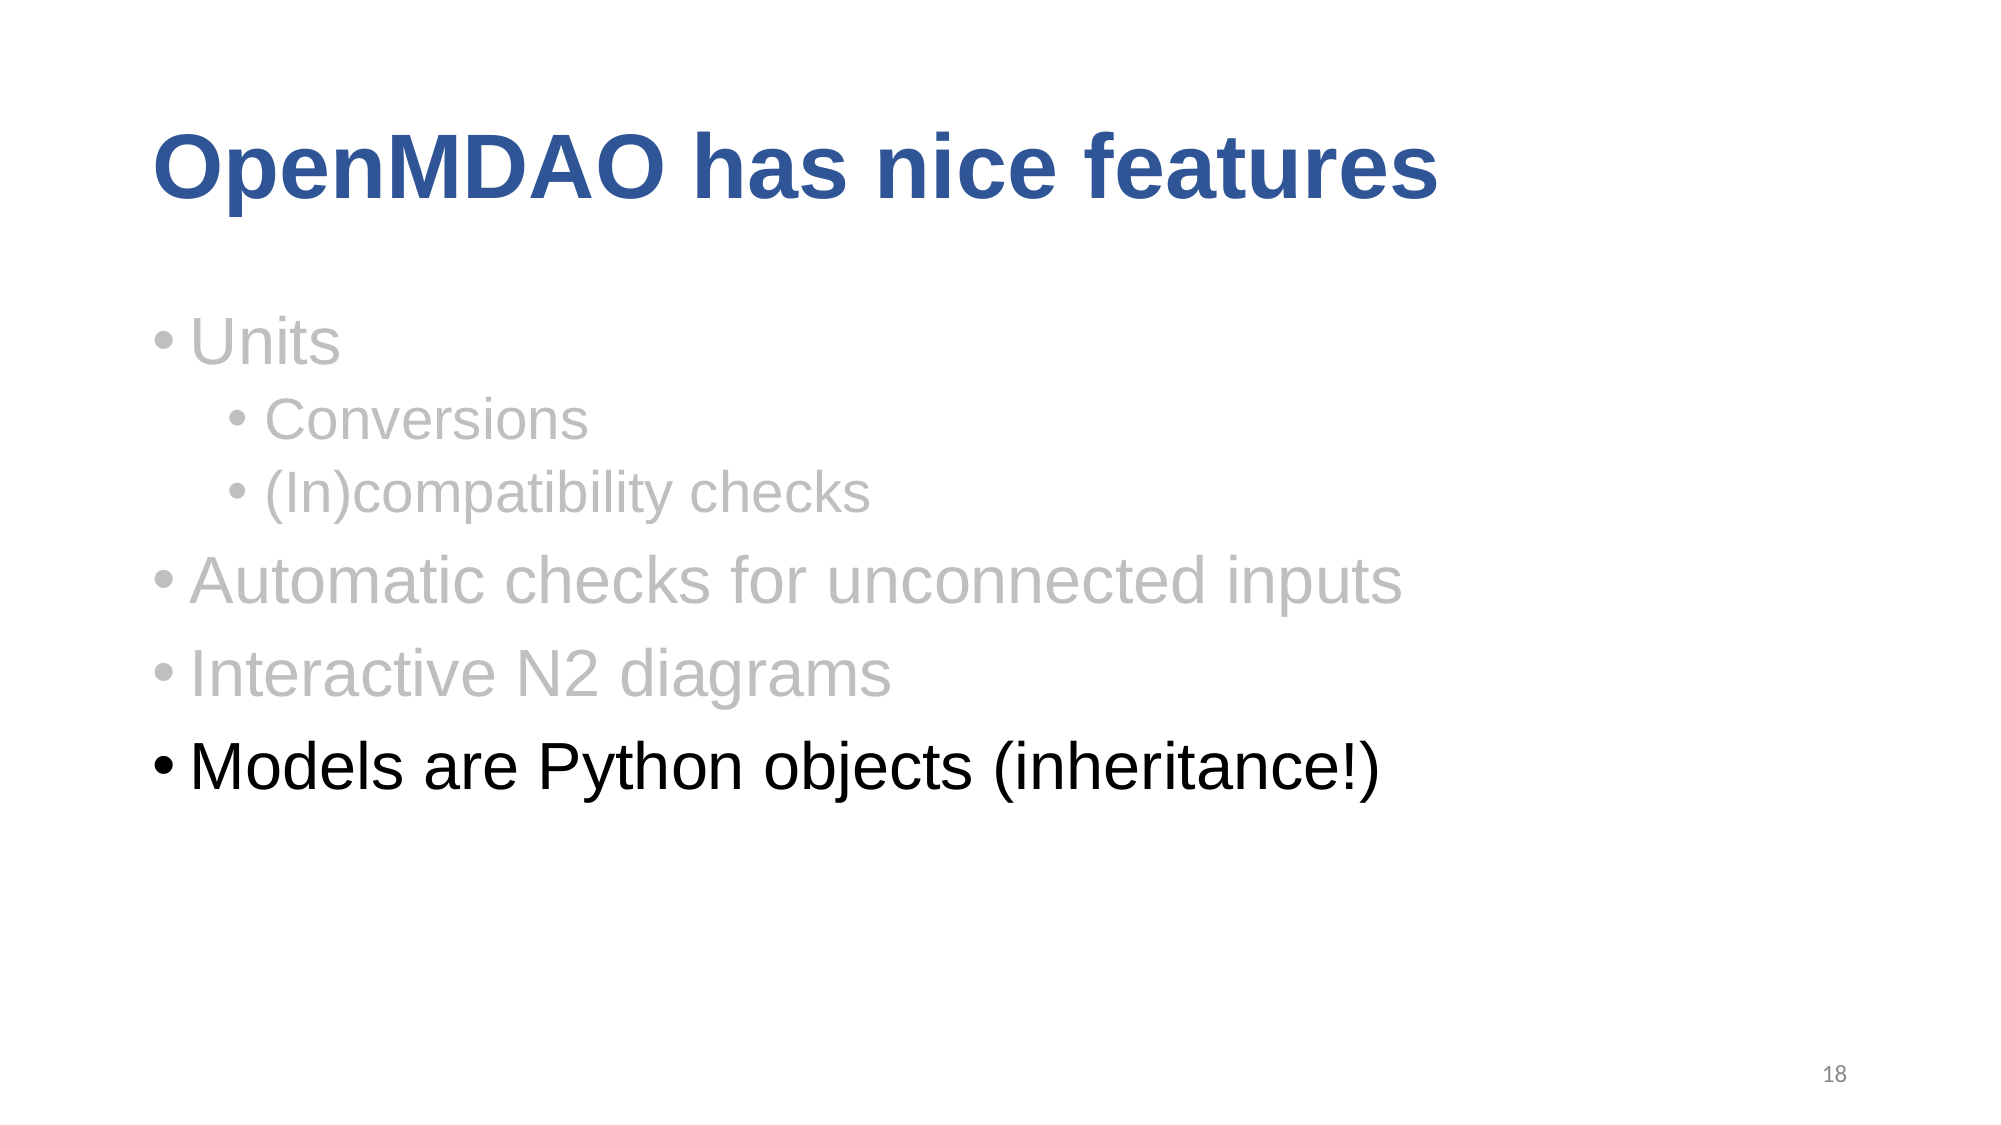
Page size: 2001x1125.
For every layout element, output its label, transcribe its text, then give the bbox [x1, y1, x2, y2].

slide_number 18 [1412, 1042, 1863, 1103]
title OpenMDAO has nice features [137, 59, 1863, 278]
list Units Conversions (In)compatibility checks Automatic checks for unconnected inputs Interactive N2 diagrams Models are Python objects (inheritance!) [137, 299, 1812, 1014]
